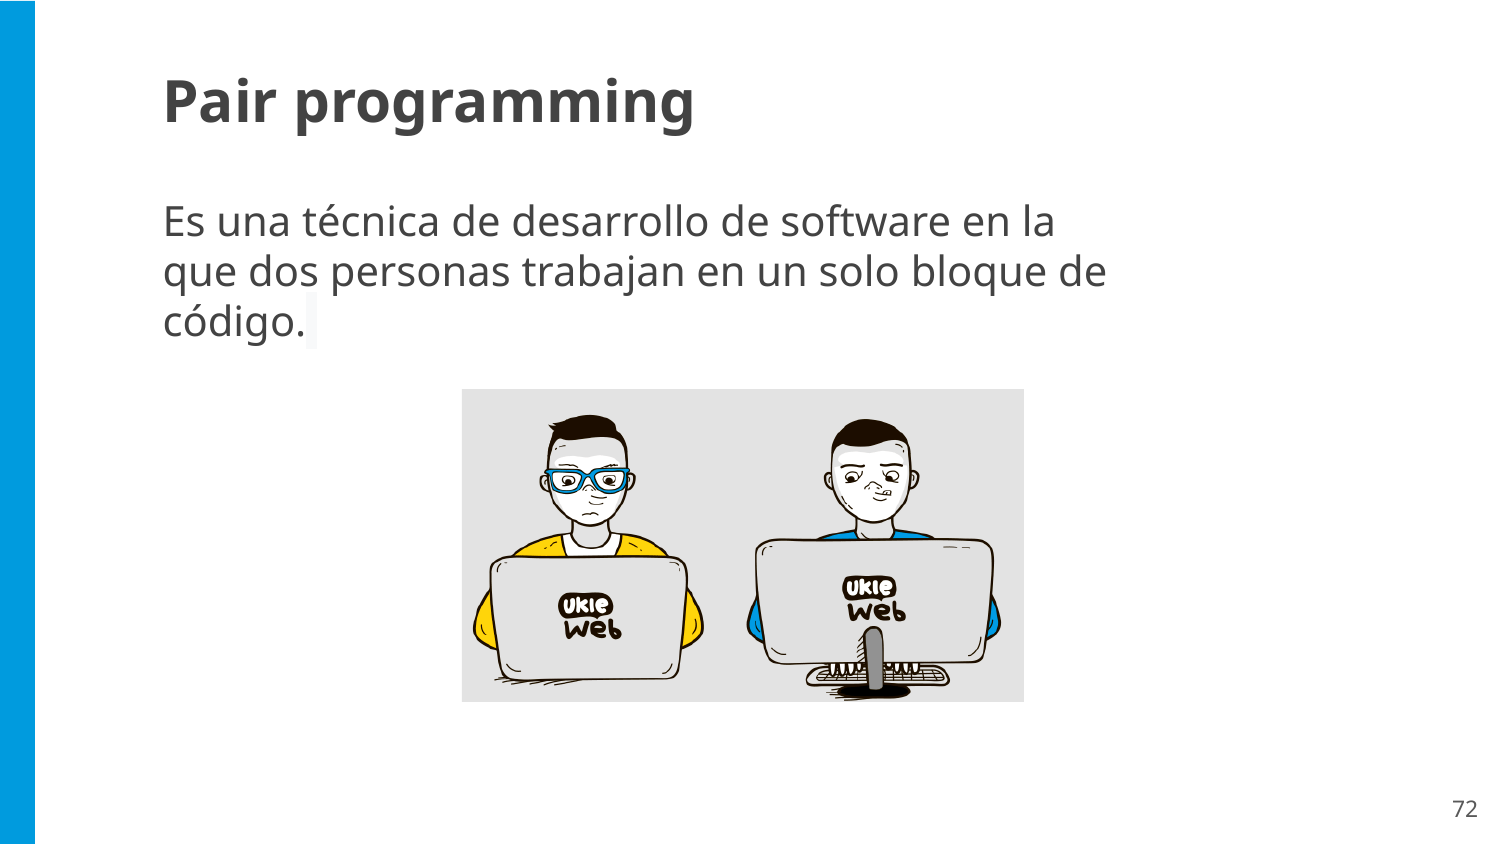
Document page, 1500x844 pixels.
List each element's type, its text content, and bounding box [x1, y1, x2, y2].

slide_number ‹#› [1403, 779, 1494, 844]
text_box Es una técnica de desarrollo de software en la que dos personas trabajan en un solo bloque de código. [147, 180, 1144, 317]
text_box Pair programming [147, 49, 1350, 146]
picture [461, 389, 1025, 702]
